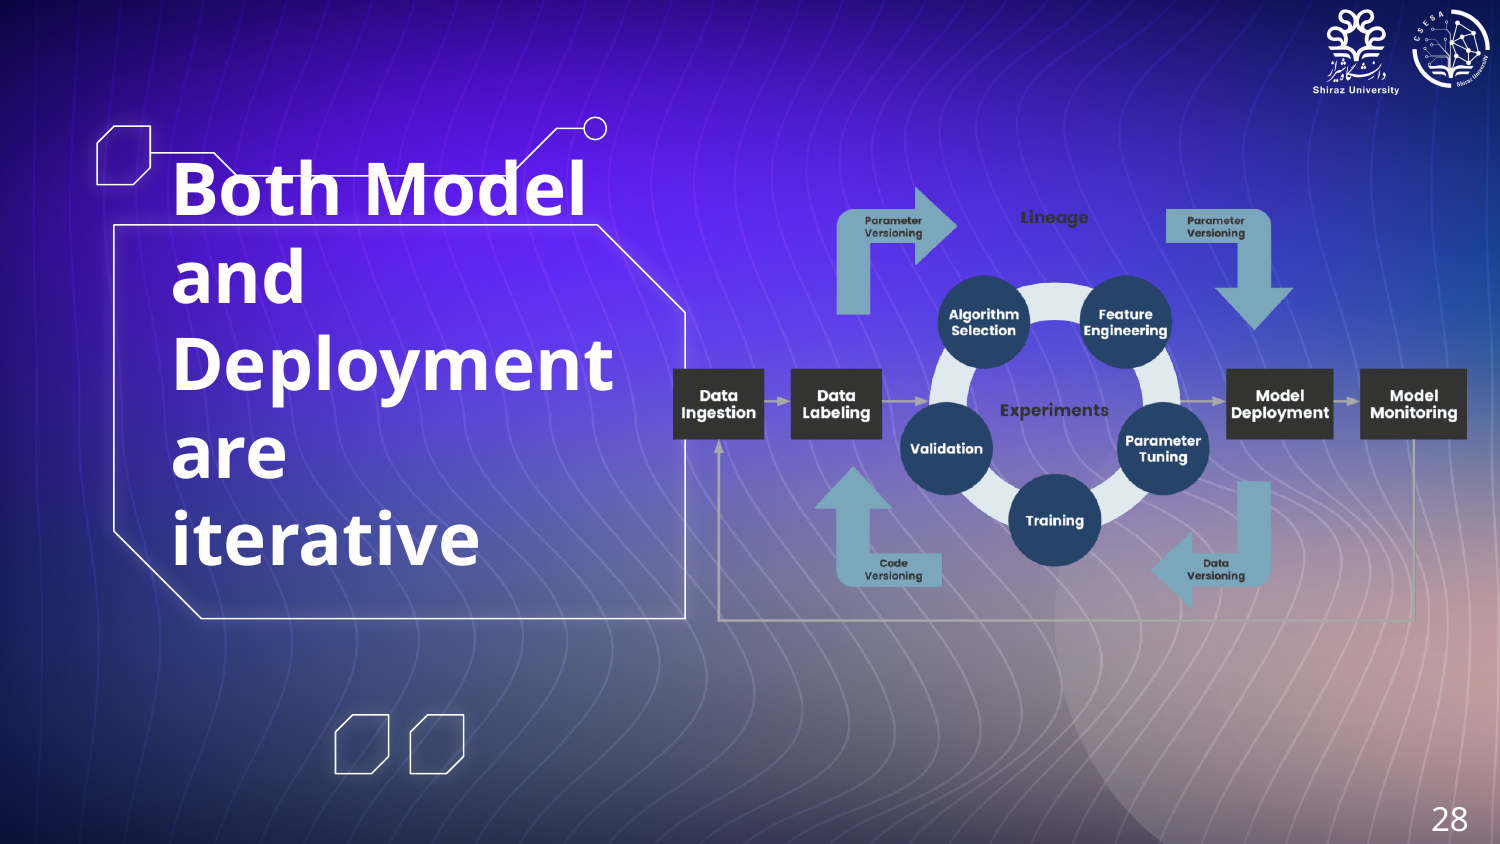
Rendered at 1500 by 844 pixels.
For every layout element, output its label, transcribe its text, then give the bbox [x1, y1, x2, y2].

title Both Model and Deployment are iterative [155, 479, 633, 596]
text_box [96, 116, 607, 185]
picture [0, 0, 1500, 844]
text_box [335, 714, 464, 774]
text_box 28 [1416, 790, 1500, 844]
text_box [113, 224, 668, 619]
